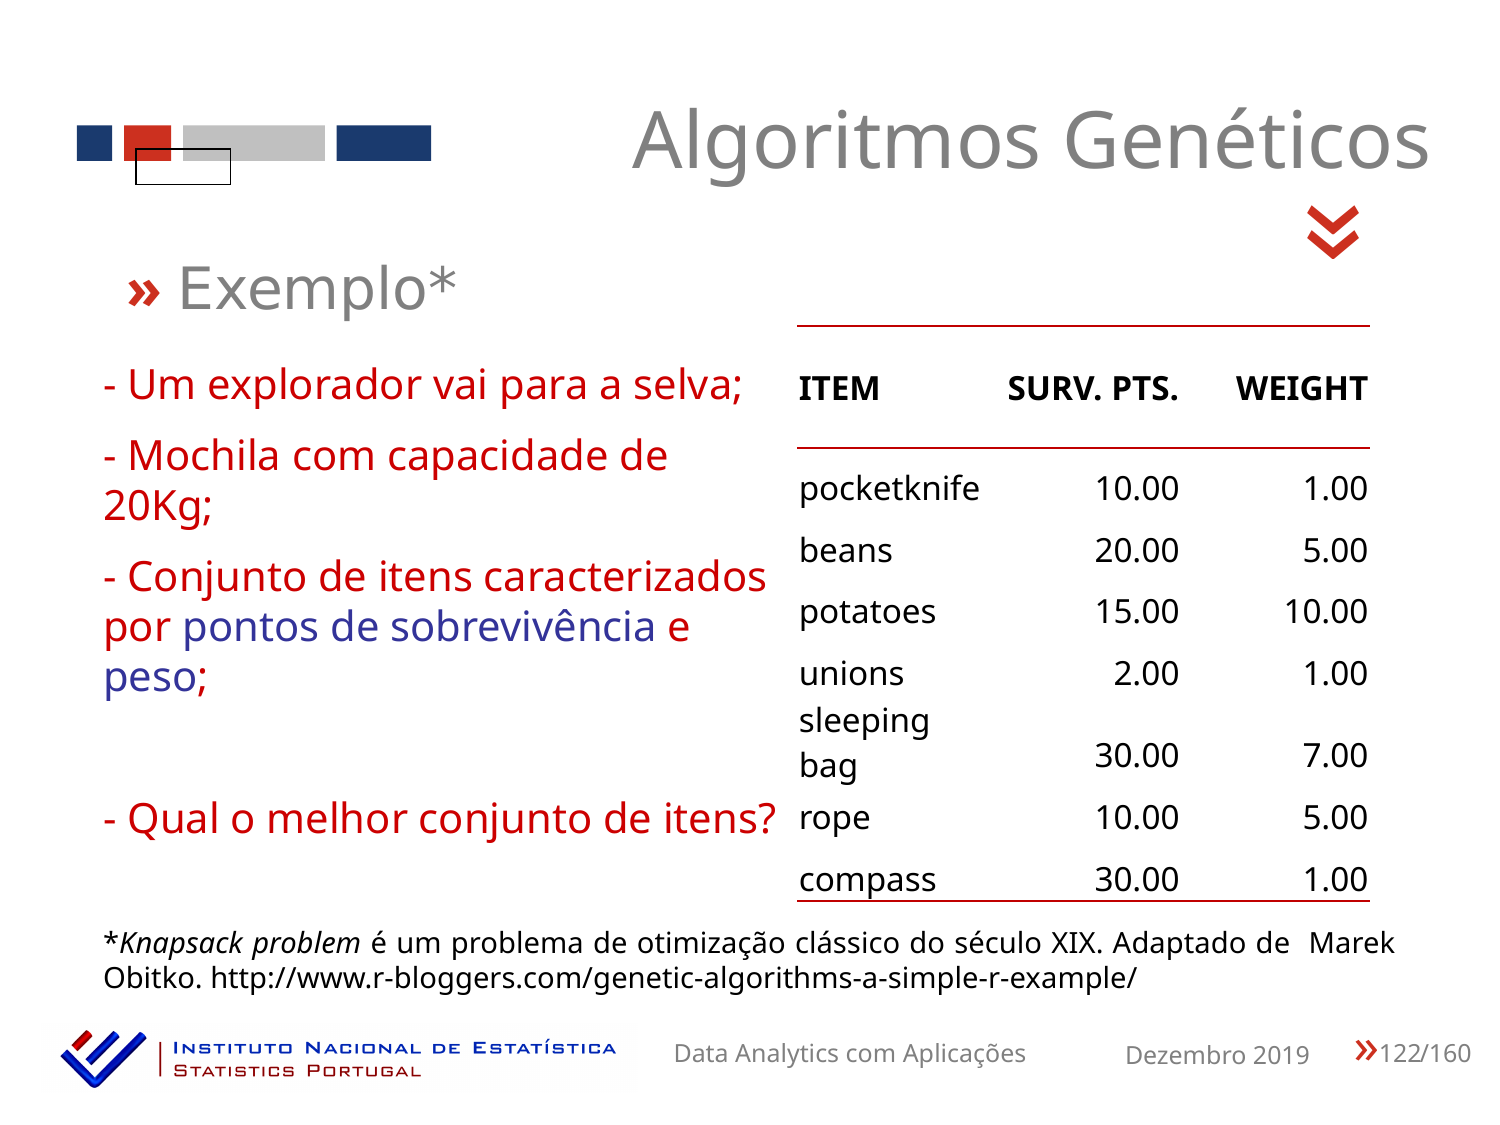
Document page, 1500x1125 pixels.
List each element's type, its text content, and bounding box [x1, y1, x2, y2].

list - Um explorador vai para a selva; - Mochila com capacidade de 20Kg; - Conjunto de itens caracterizados por pontos de sobrevivência e peso; - Qual o melhor conjunto de itens? [88, 350, 797, 858]
table_cell rope [797, 777, 992, 839]
table_cell potatoes [797, 572, 992, 634]
text_box « [1234, 196, 1400, 243]
table_cell 10.00 [992, 449, 1181, 510]
table_header ITEM [797, 327, 992, 447]
table_cell 5.00 [1181, 510, 1370, 572]
table_header SURV. PTS. [992, 327, 1181, 447]
table_cell 7.00 [1181, 696, 1370, 777]
table_cell 15.00 [992, 572, 1181, 634]
table_cell 1.00 [1181, 839, 1370, 900]
table_cell 2.00 [992, 634, 1181, 696]
text_box Algoritmos Genéticos [383, 66, 1447, 207]
table_cell 10.00 [992, 777, 1181, 839]
table_cell beans [797, 510, 992, 572]
table_cell 30.00 [992, 839, 1181, 900]
table_cell 1.00 [1181, 449, 1370, 510]
table_cell pocketknife [797, 449, 992, 510]
table_cell 1.00 [1181, 634, 1370, 696]
table_cell compass [797, 839, 992, 900]
table_cell sleeping bag [797, 696, 992, 777]
text_box *Knapsack problem é um problema de otimização clássico do século XIX. Adaptado de Marek Obitko. http://www.r-bloggers.com/genetic-algorithms-a-simple-r-example/ [88, 916, 1412, 1002]
table_cell 5.00 [1181, 777, 1370, 839]
table_header WEIGHT [1181, 327, 1370, 447]
table_cell 30.00 [992, 696, 1181, 777]
table_cell 20.00 [992, 510, 1181, 572]
text_box 122 [1364, 1029, 1447, 1075]
table_cell unions [797, 634, 992, 696]
table_cell 10.00 [1181, 572, 1370, 634]
text_box » Exemplo* [111, 243, 1436, 329]
picture [41, 1023, 638, 1093]
